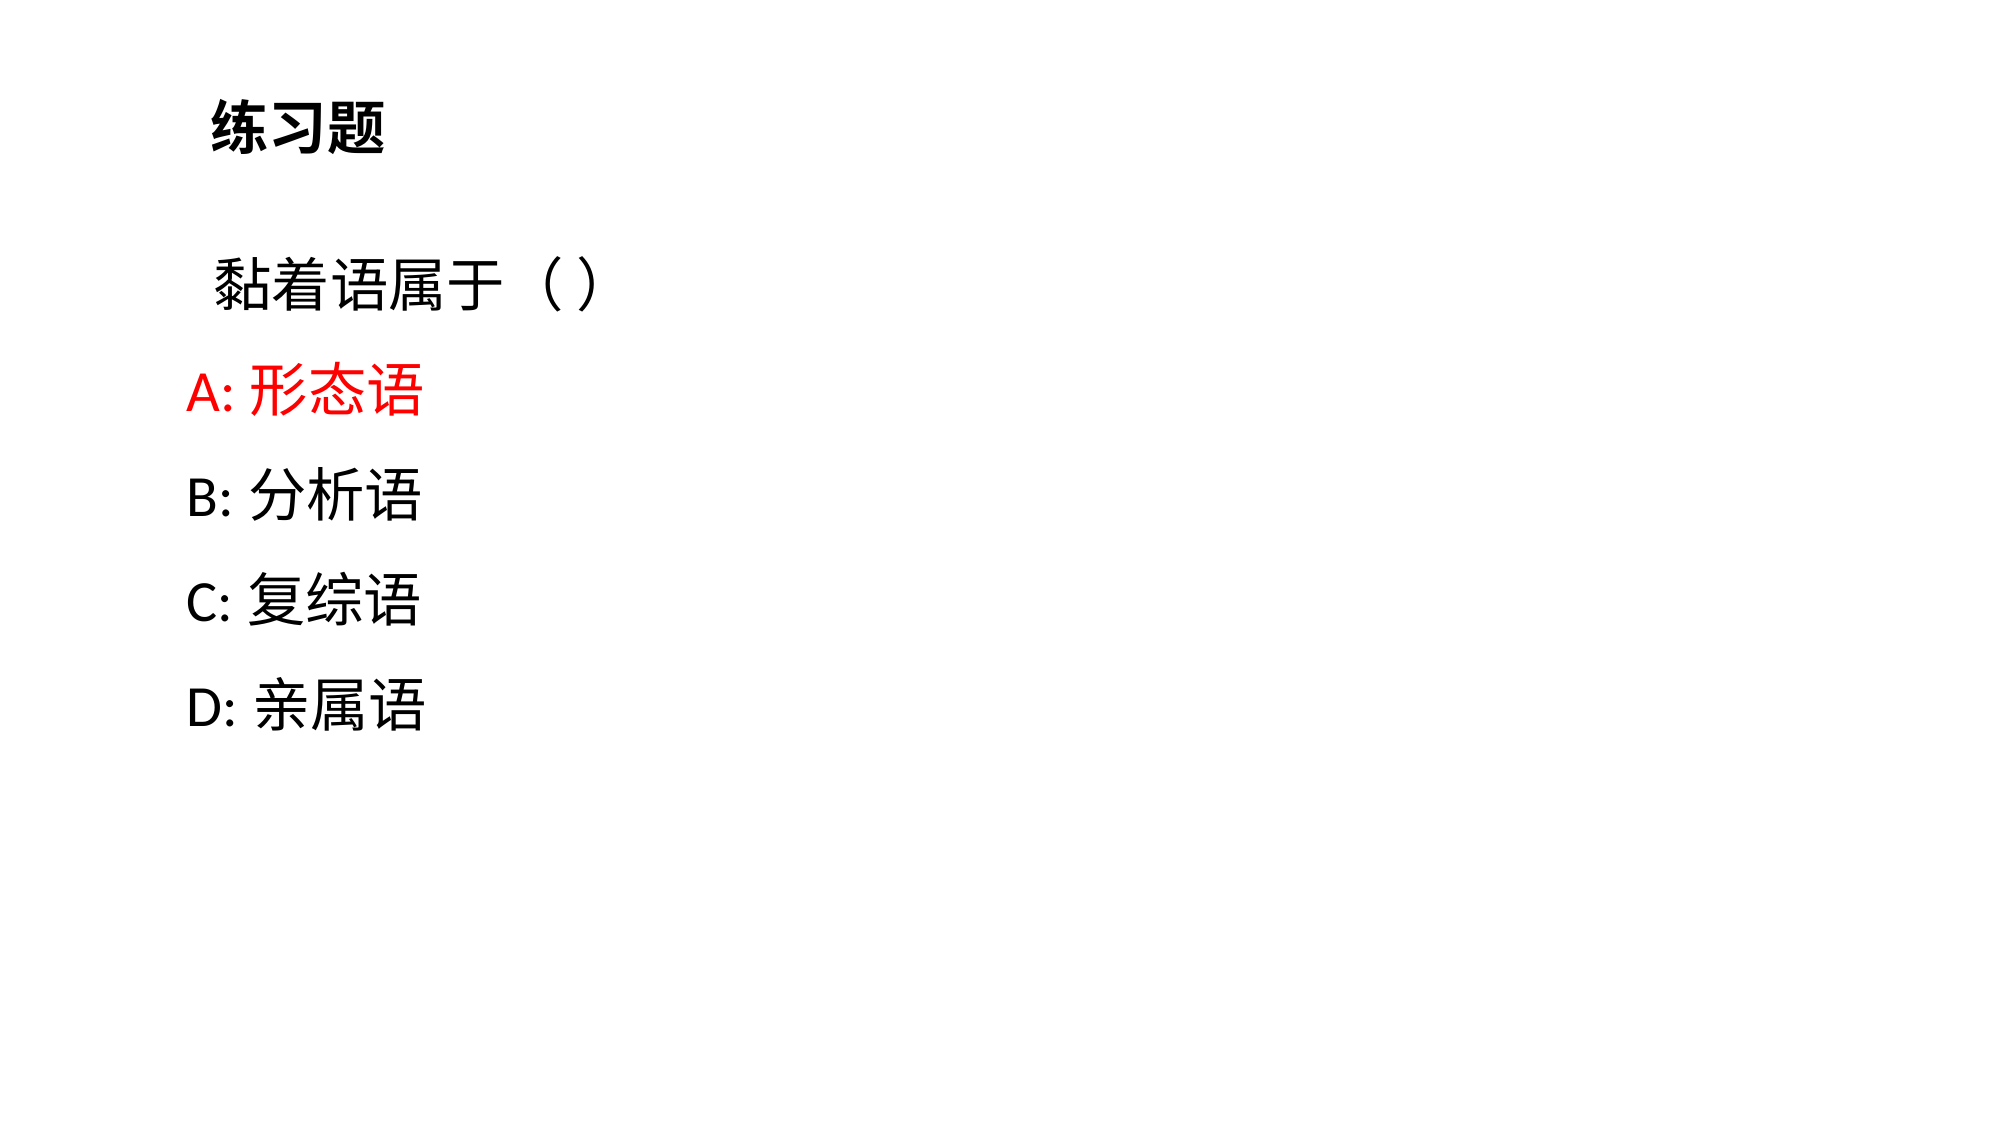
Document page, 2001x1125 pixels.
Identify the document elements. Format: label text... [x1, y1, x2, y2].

text_box 练习题 [196, 84, 401, 169]
text_box 黏着语属于（ ） A:形态语 B:分析语 C:复综语 D:亲属语 [172, 205, 1173, 746]
